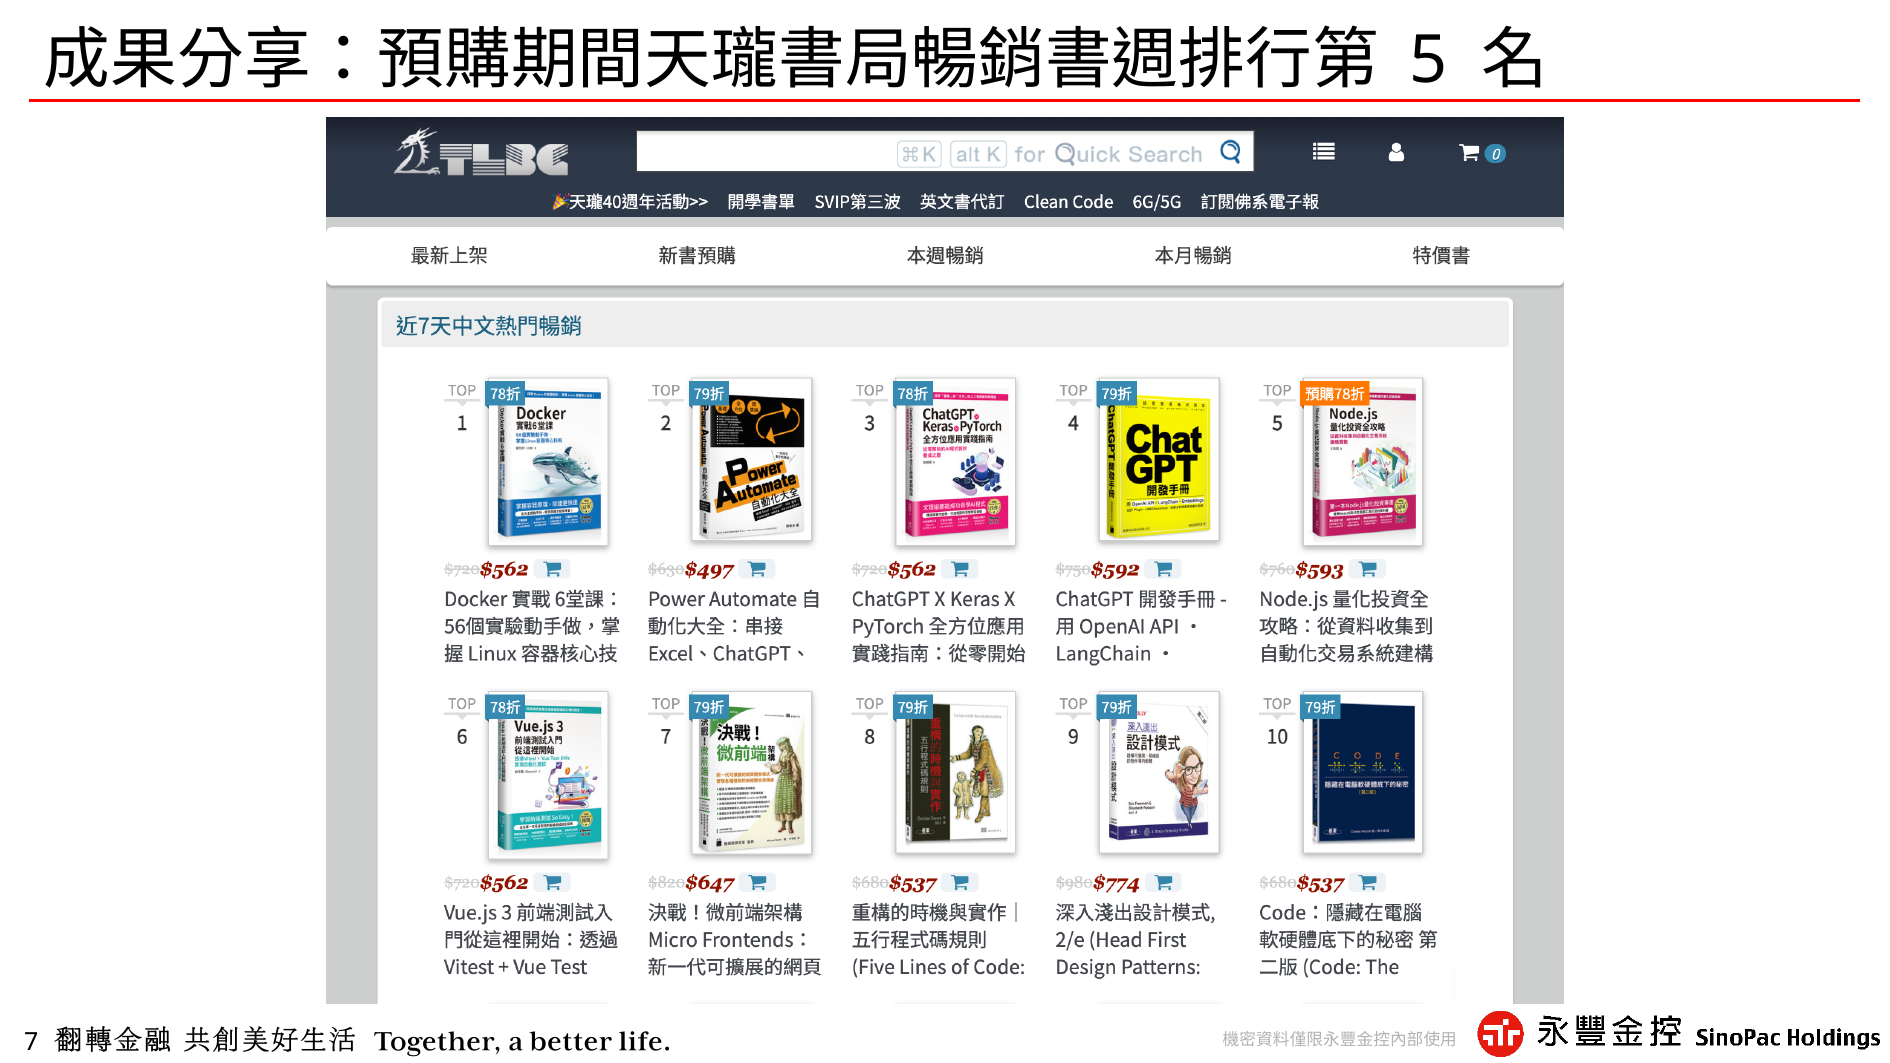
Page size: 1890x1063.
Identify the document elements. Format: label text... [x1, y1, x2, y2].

title 成果分享：預購期間天瓏書局暢銷書週排行第 5 名 [29, 11, 1861, 101]
picture [0, 117, 1564, 1063]
picture [1476, 1009, 1881, 1058]
